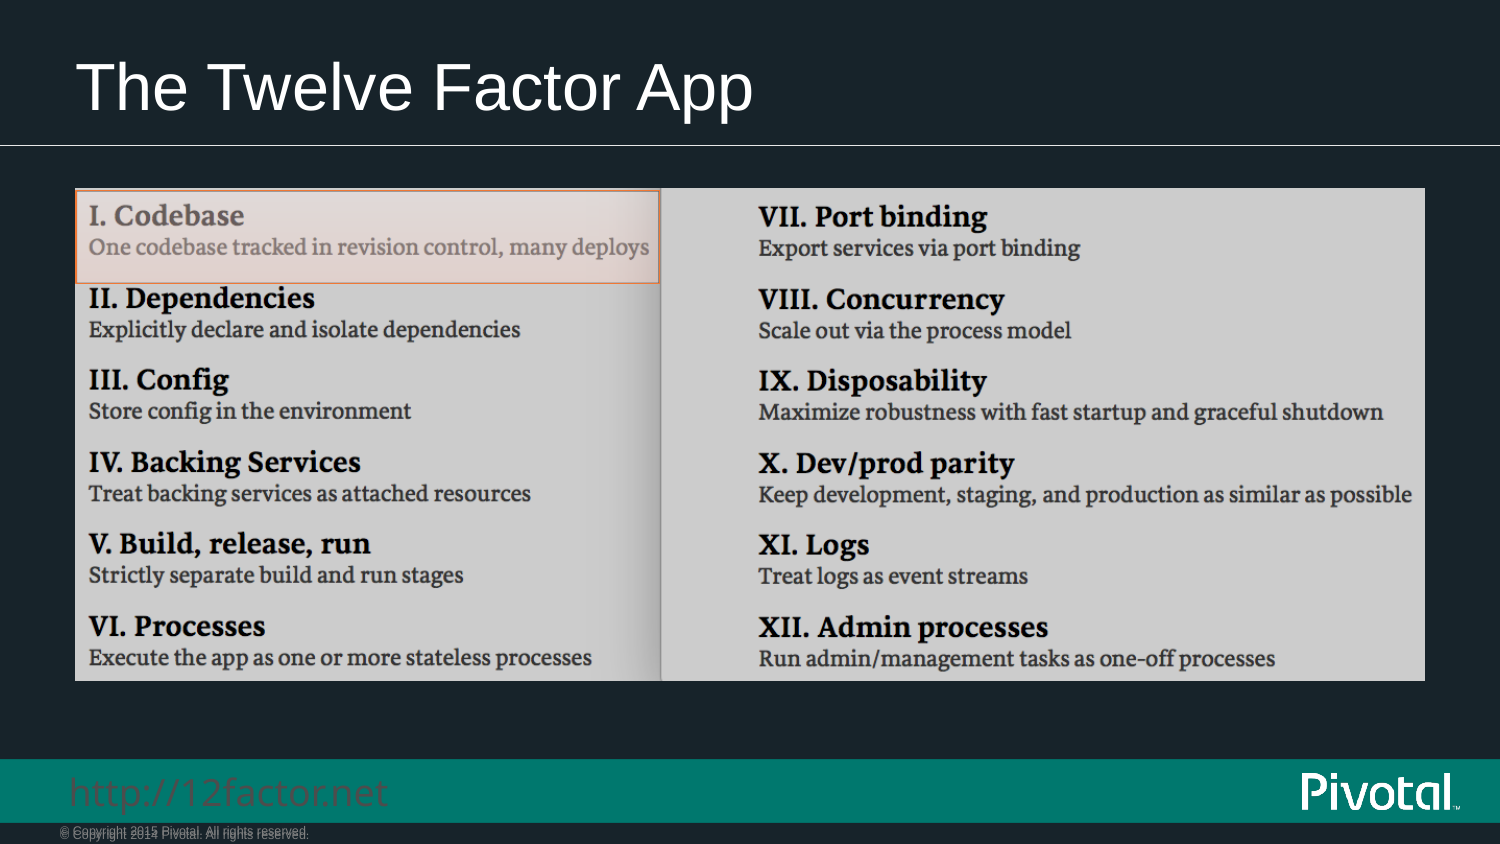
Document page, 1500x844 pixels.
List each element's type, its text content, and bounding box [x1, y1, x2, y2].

picture [1302, 773, 1460, 810]
text_box http://12factor.net [53, 761, 404, 822]
title The Twelve Factor App [74, 51, 1426, 113]
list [74, 181, 1426, 688]
